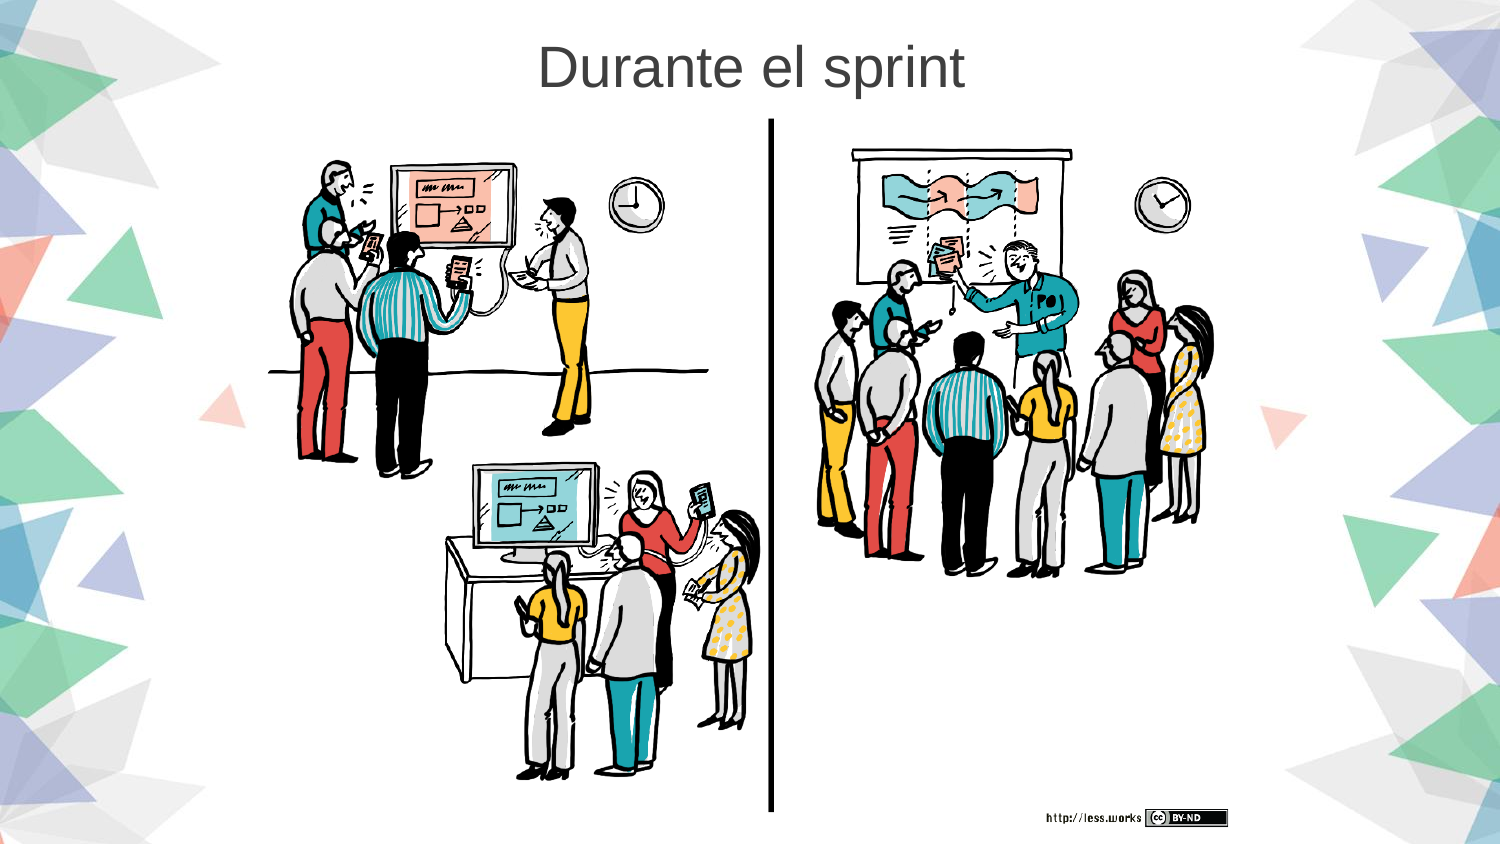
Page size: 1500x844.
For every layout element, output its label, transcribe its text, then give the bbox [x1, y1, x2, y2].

list Durante el sprint [2, 33, 1500, 96]
picture [0, 0, 1500, 844]
